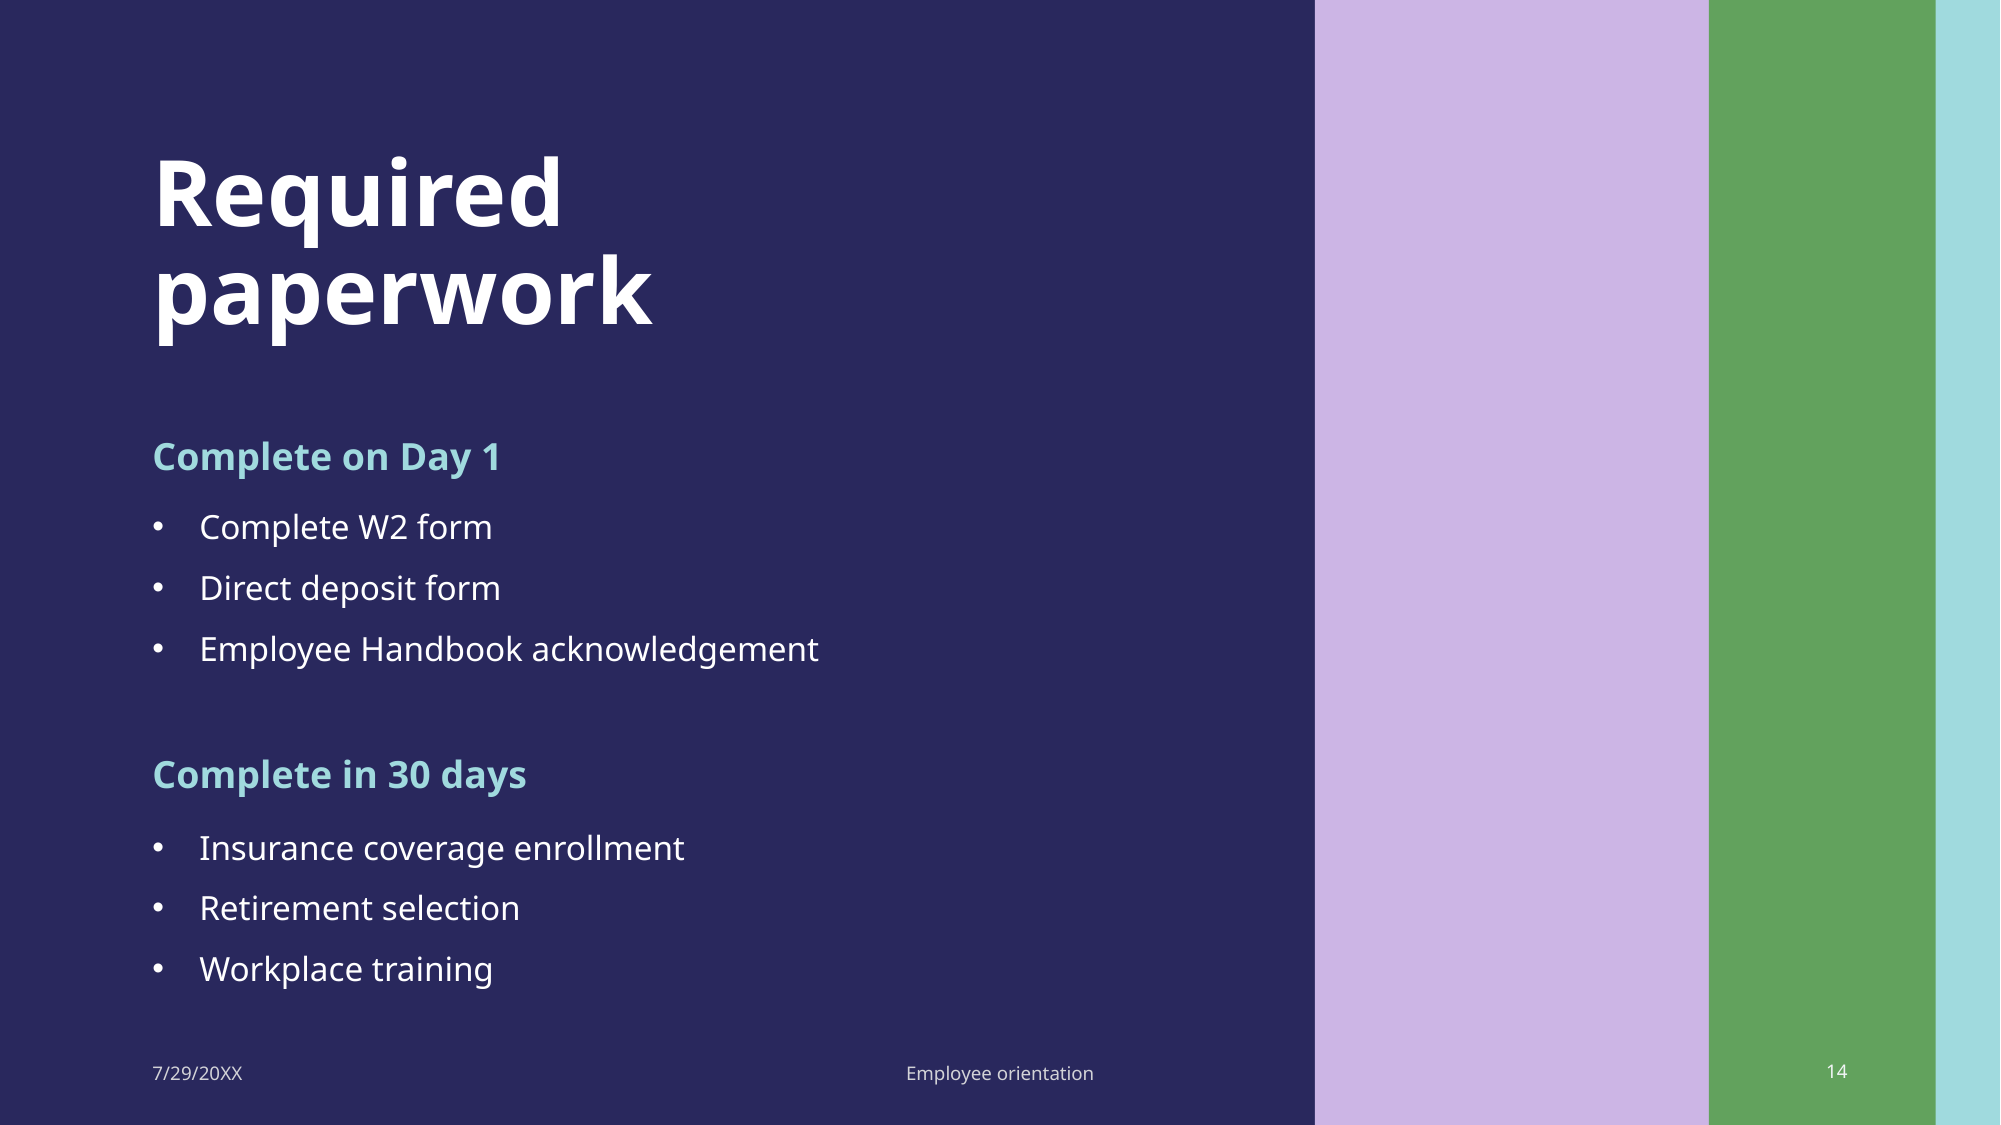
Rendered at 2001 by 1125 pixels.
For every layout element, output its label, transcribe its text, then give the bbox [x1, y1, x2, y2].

list Insurance coverage enrollment Retirement selection Workplace training [137, 819, 1070, 1001]
slide_number 14 [1412, 1042, 1863, 1103]
list Complete W2 form Direct deposit form Employee Handbook acknowledgement [137, 498, 1070, 681]
list Complete on Day 1 [137, 425, 1070, 498]
footer Employee orientation [662, 1042, 1338, 1103]
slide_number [137, 1042, 588, 1103]
list Complete in 30 days [137, 743, 1070, 816]
title Required paperwork [137, 134, 1070, 353]
